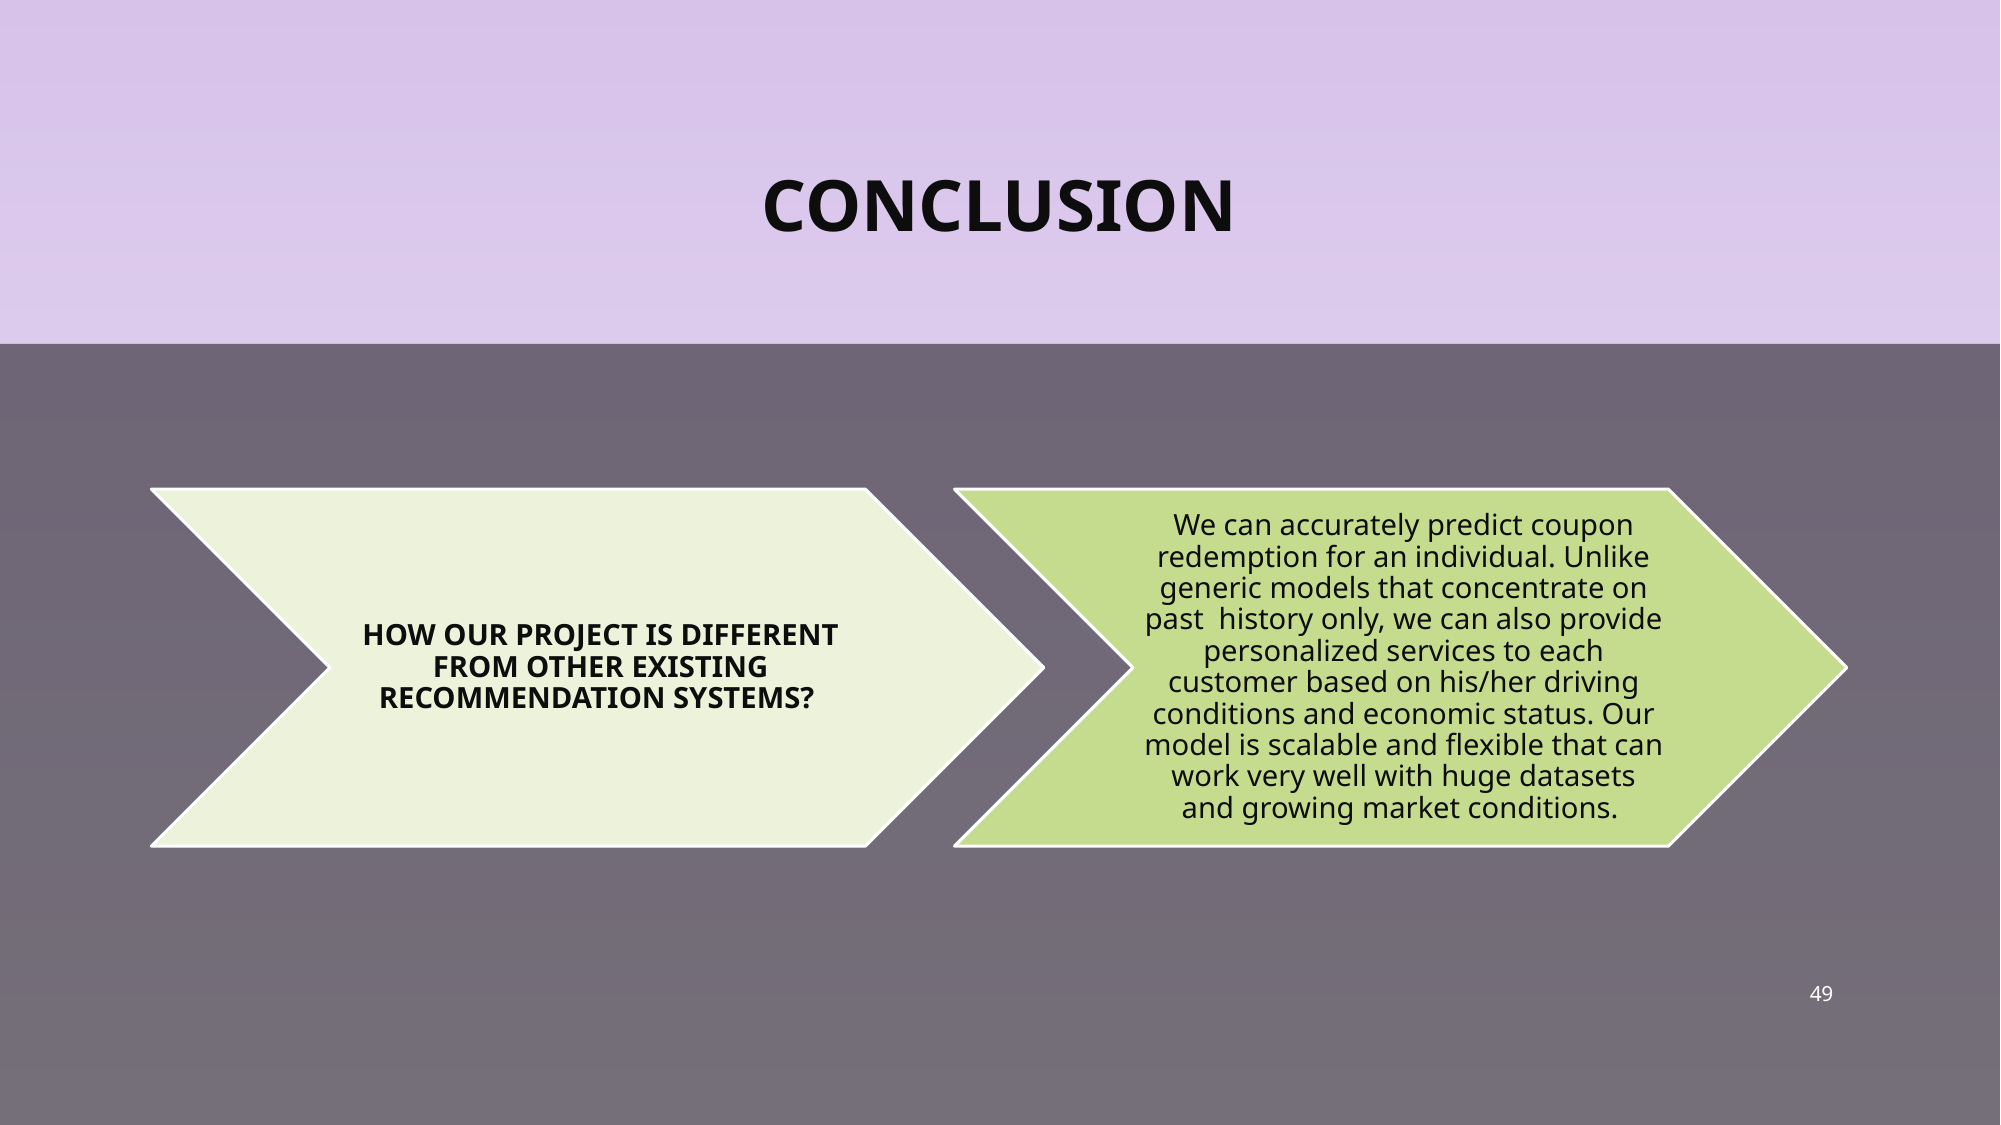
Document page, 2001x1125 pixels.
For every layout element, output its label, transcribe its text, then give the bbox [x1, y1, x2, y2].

title CONCLUSION [149, 99, 1849, 318]
text_box [0, 342, 2000, 1125]
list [149, 396, 1849, 940]
slide_number 49 [1724, 965, 1849, 1025]
